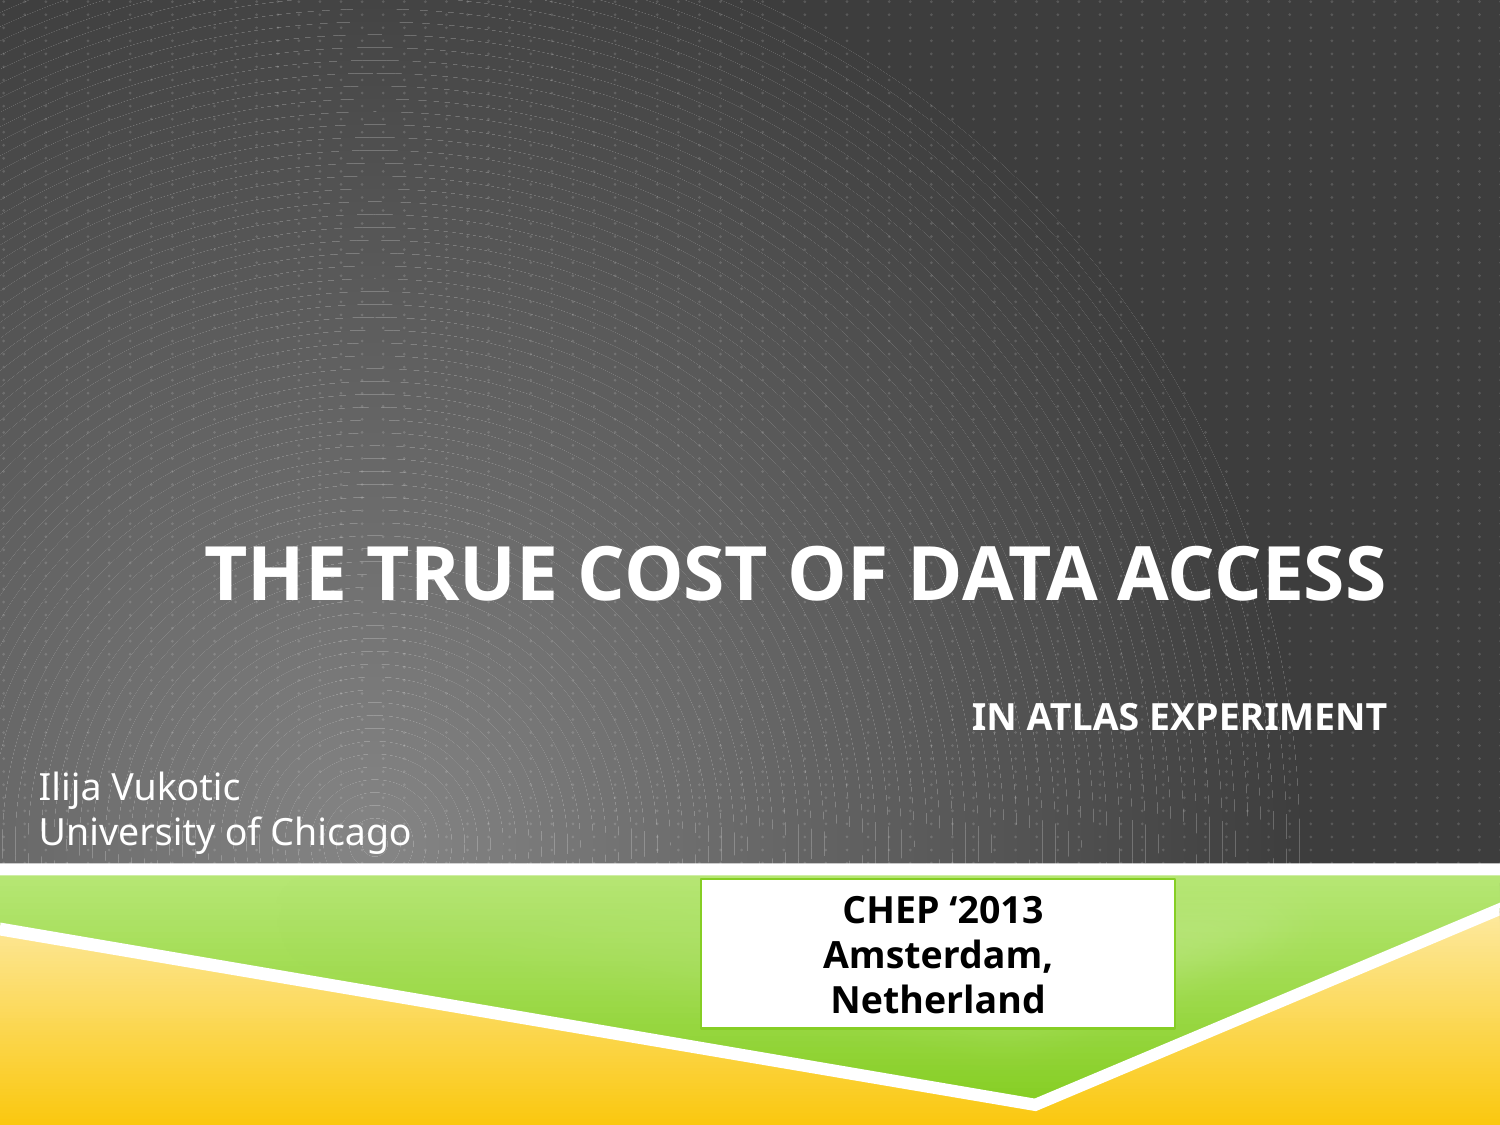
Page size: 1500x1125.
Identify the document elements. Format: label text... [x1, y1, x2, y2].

text_box Ilija Vukotic University of Chicago [23, 755, 427, 861]
text_box in ATLAS Experiment [197, 654, 1388, 746]
title The True Cost of Data Access [197, 373, 1388, 623]
text_box CHEP ‘2013 Amsterdam, Netherland [700, 878, 1176, 1030]
